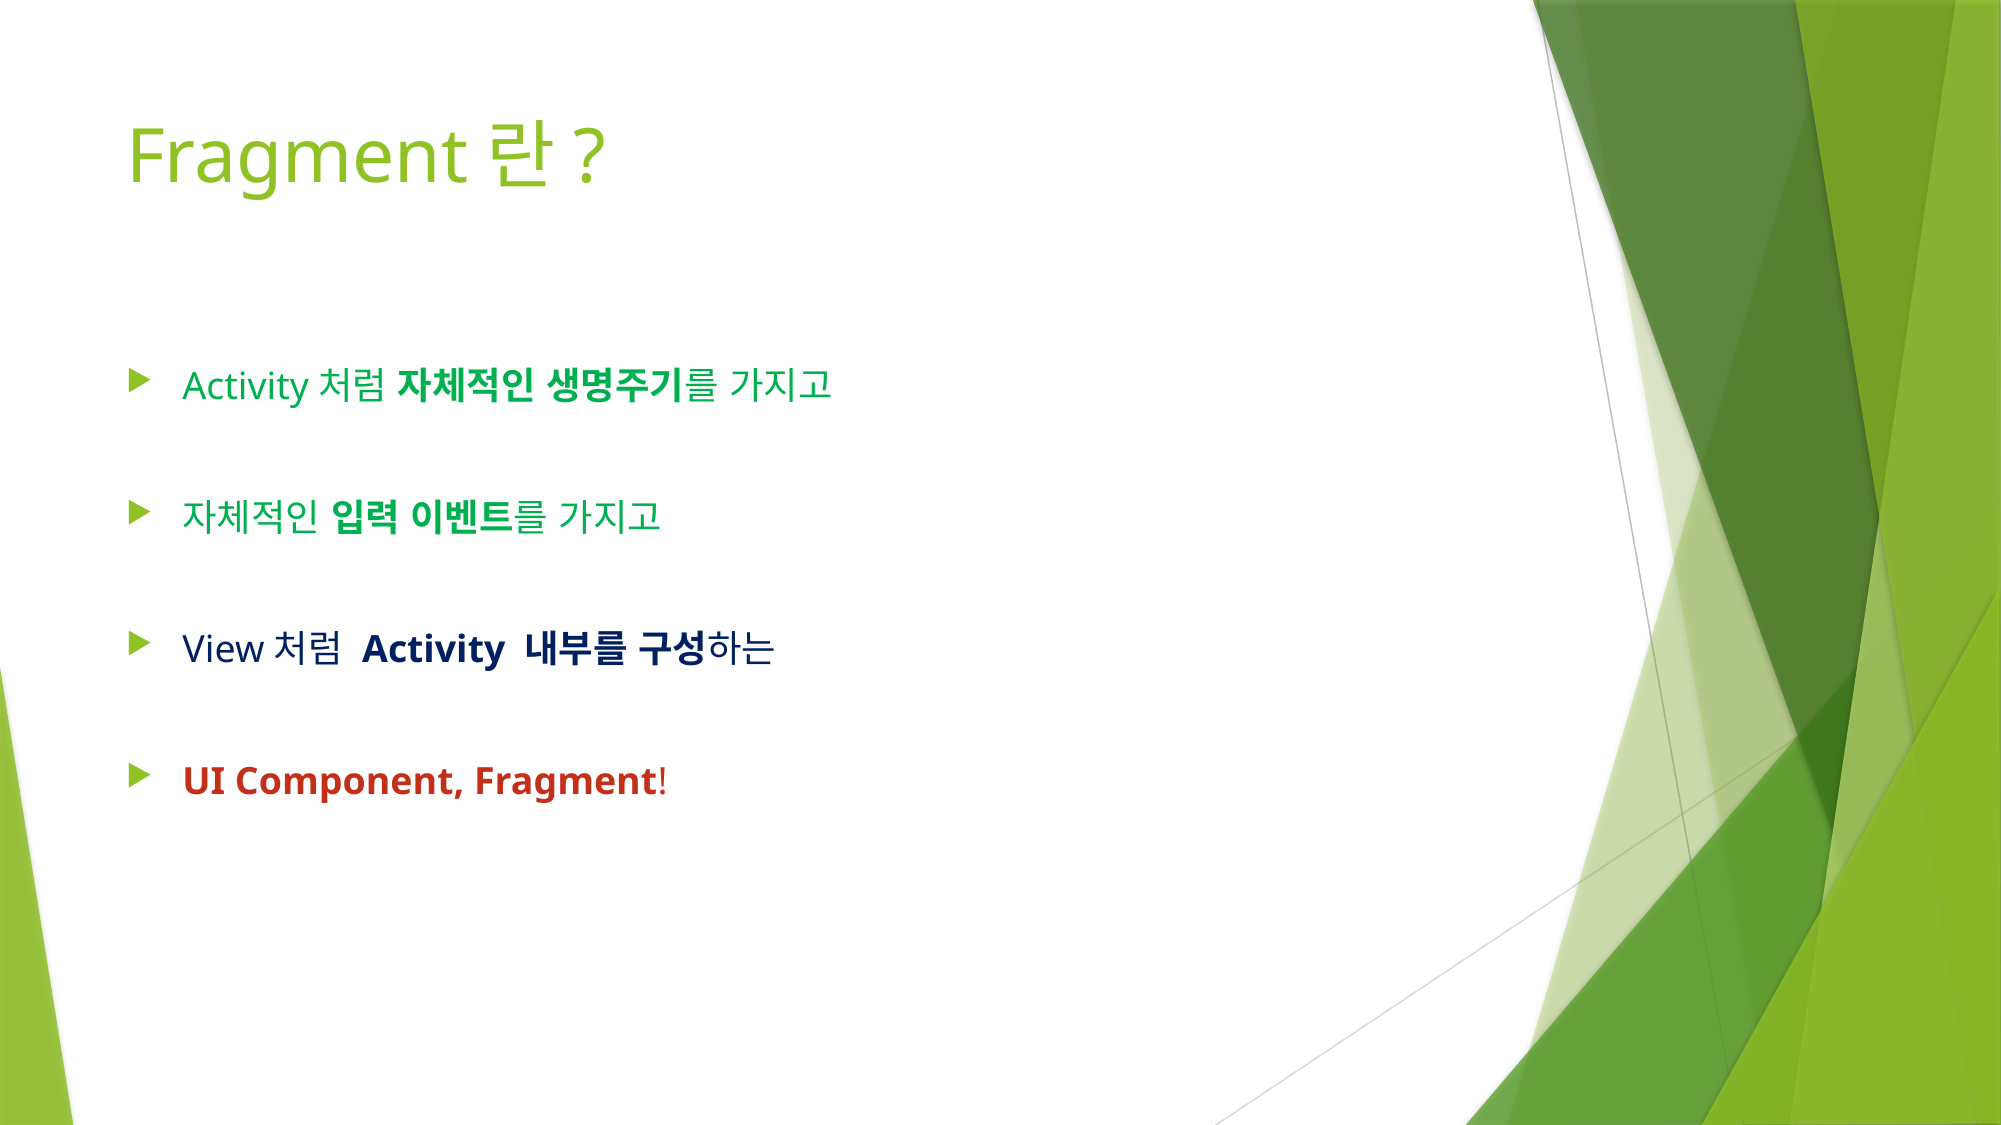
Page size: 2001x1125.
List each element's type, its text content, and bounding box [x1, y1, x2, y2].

title Fragment란? [111, 99, 1522, 317]
list Activity처럼 자체적인 생명주기를 가지고 자체적인 입력 이벤트를 가지고 View처럼 Activity 내부를 구성하는 UI Component, Fragment! [111, 354, 1522, 992]
